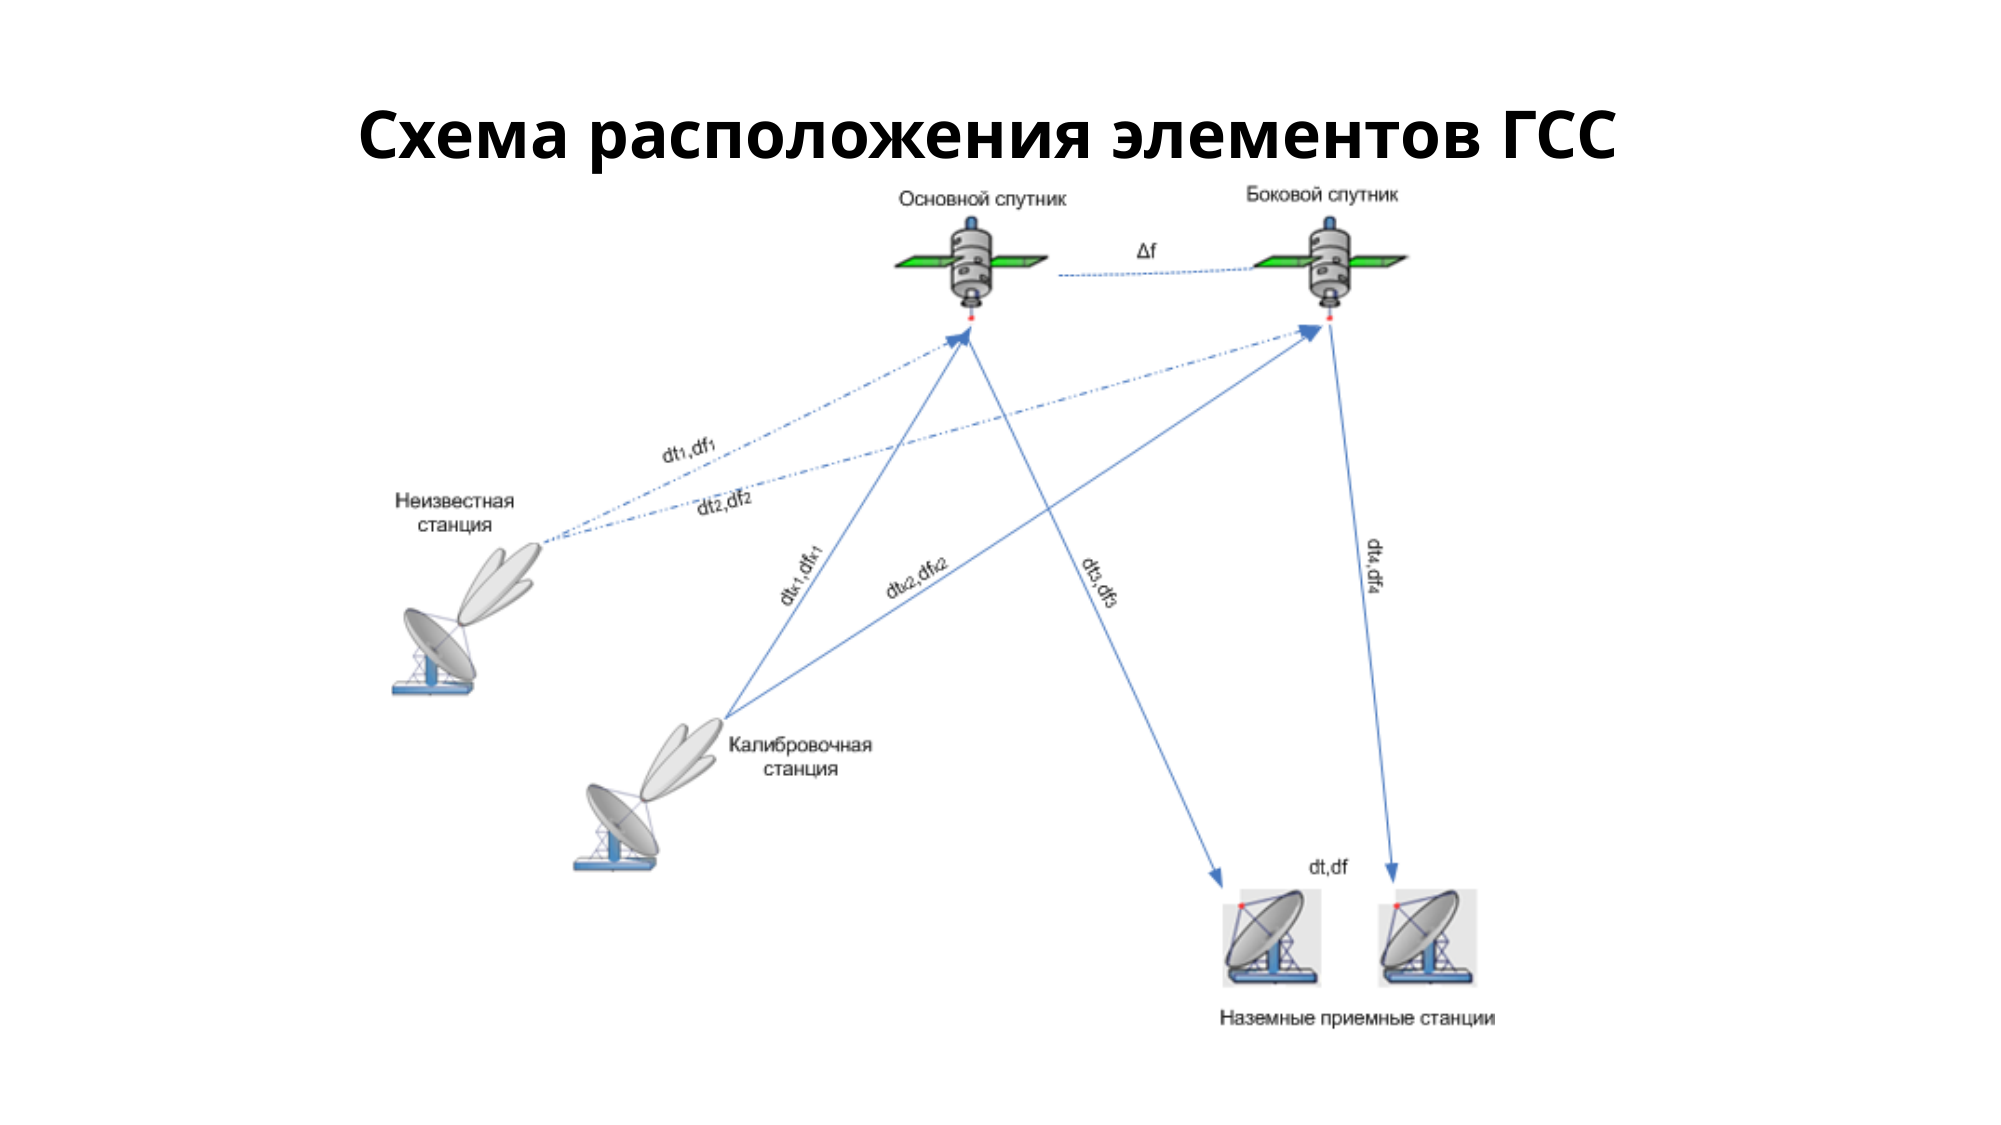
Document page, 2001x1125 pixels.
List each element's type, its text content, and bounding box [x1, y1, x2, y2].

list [391, 180, 1496, 1032]
title Схема расположения элементов ГСС [285, 93, 1692, 181]
